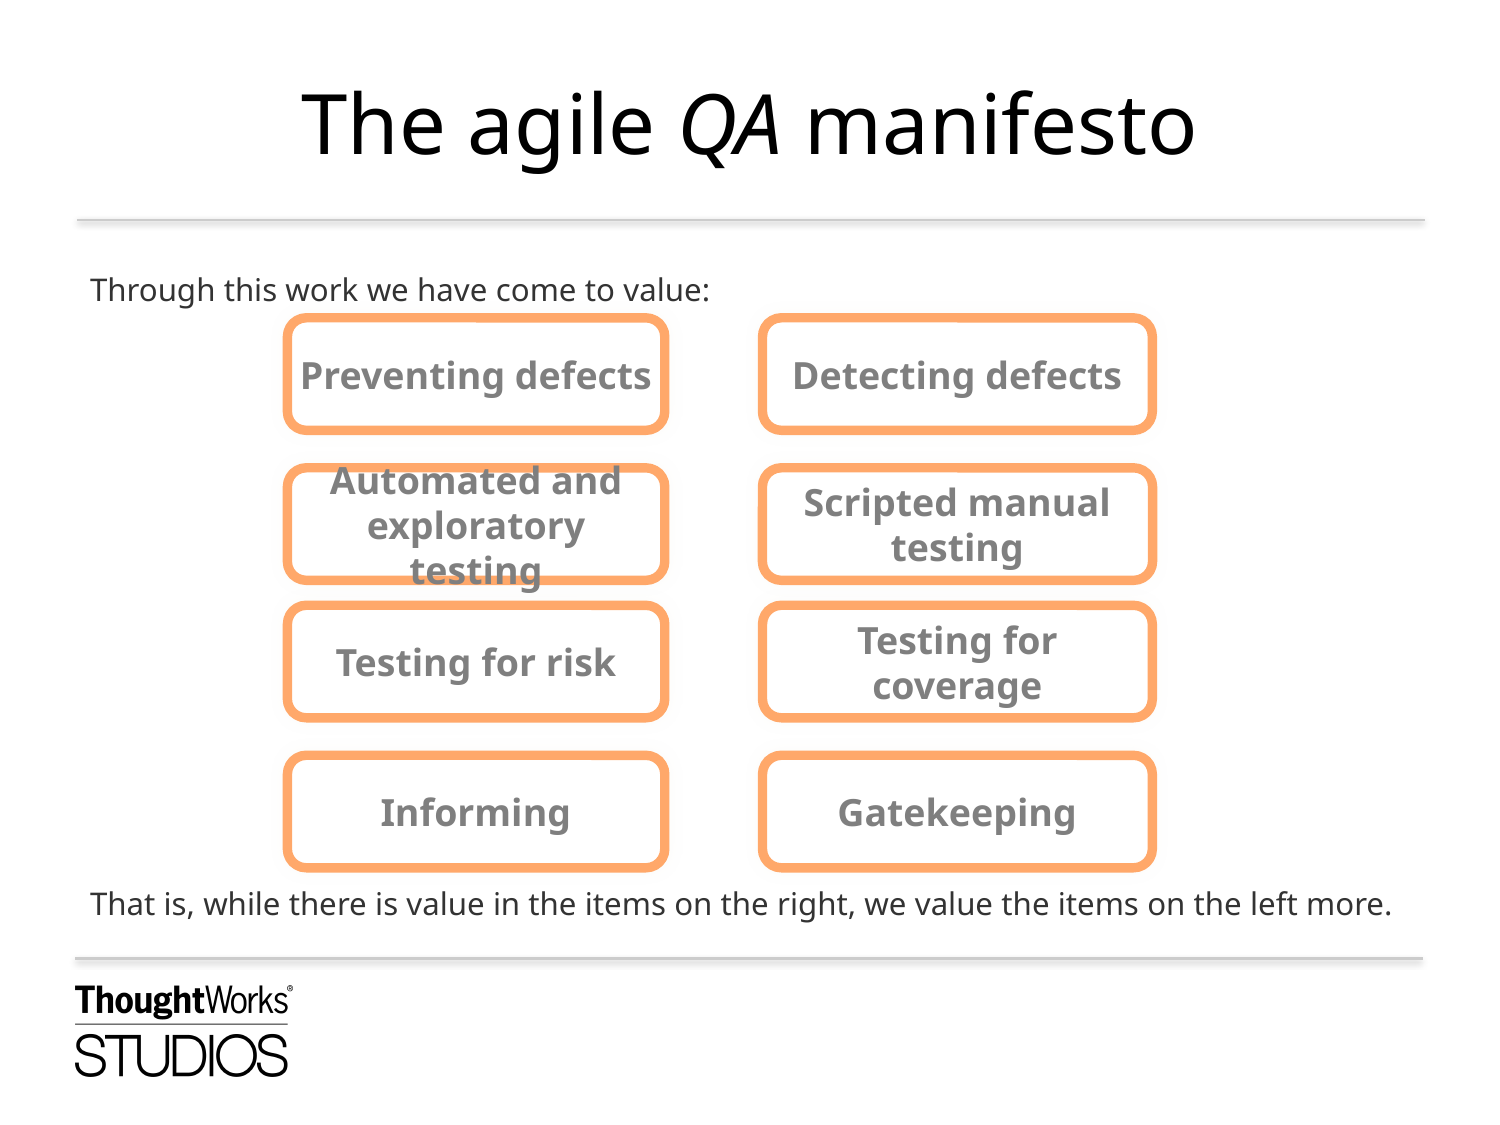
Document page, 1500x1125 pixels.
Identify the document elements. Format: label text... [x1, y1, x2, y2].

text_box 25,000 ft [767, 459, 1147, 465]
text_box 25,000 ft [670, 612, 675, 710]
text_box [762, 605, 1153, 719]
text_box 25,000 ft [670, 762, 675, 860]
title The agile QA manifesto [75, 45, 1425, 197]
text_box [762, 755, 1153, 869]
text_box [762, 317, 1153, 431]
text_box 25,000 ft [292, 309, 662, 316]
text_box 25,000 ft [293, 746, 662, 753]
picture [75, 985, 293, 1077]
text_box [287, 755, 665, 869]
text_box 25,000 ft [766, 596, 1148, 603]
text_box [287, 467, 665, 581]
text_box 25,000 ft [670, 325, 675, 422]
text_box 25,000 ft [670, 475, 675, 572]
text_box 25,000 ft [293, 596, 662, 603]
text_box 25,000 ft [767, 309, 1146, 315]
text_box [287, 317, 665, 431]
text_box 25,000 ft [766, 746, 1148, 753]
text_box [762, 467, 1153, 581]
list Through this work we have come to value: That is, while there is value in the items on the right, we value the items on the left more. [75, 262, 1425, 948]
text_box 25,000 ft [292, 459, 662, 466]
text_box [287, 605, 665, 719]
